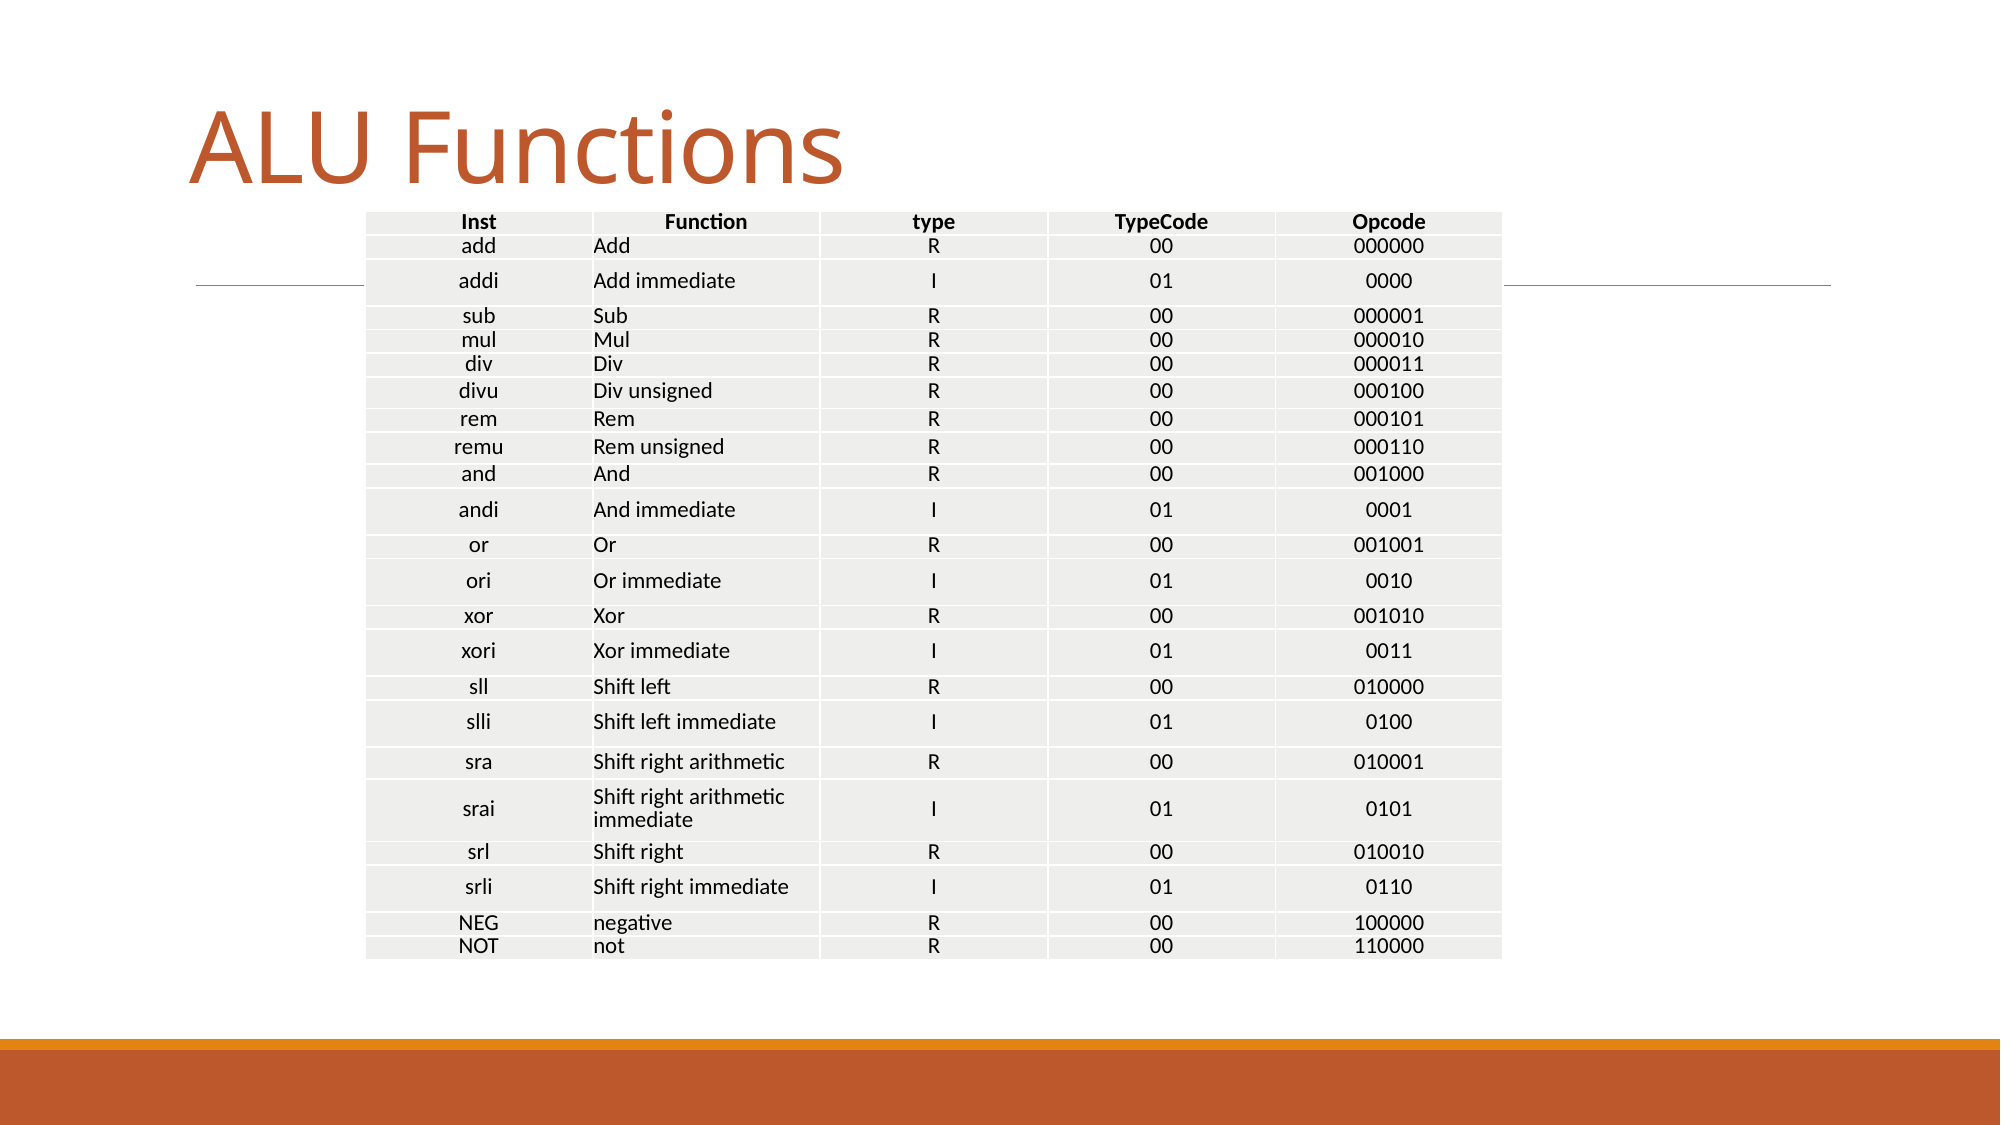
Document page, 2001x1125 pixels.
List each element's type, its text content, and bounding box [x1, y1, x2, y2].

table_cell 110000 [1276, 937, 1502, 959]
table_cell 00 [1049, 677, 1275, 699]
table_cell Or immediate [594, 559, 819, 605]
table_cell 000101 [1276, 409, 1502, 431]
table_cell NOT [366, 937, 592, 959]
table_cell slli [366, 701, 592, 746]
table_cell And [594, 465, 819, 487]
table_cell ori [366, 559, 592, 605]
table_cell 01 [1049, 701, 1275, 746]
table_cell 000011 [1276, 354, 1502, 376]
table_cell Rem [594, 409, 819, 431]
table_cell remu [366, 433, 592, 463]
table_cell R [821, 606, 1047, 628]
table_cell 000010 [1276, 330, 1502, 352]
table_cell 01 [1049, 866, 1275, 911]
table_cell Sub [594, 307, 819, 329]
table_cell 100000 [1276, 913, 1502, 935]
table_cell I [821, 559, 1047, 605]
table_cell srai [366, 780, 592, 841]
table_cell Xor immediate [594, 630, 819, 675]
table_cell Shift left immediate [594, 701, 819, 746]
table_cell 00 [1049, 748, 1275, 778]
table_cell I [821, 260, 1047, 305]
table_cell 001010 [1276, 606, 1502, 628]
table_cell 00 [1049, 307, 1275, 329]
table_cell R [821, 236, 1047, 258]
table_cell NEG [366, 913, 592, 935]
table_header Opcode [1276, 212, 1502, 234]
table_cell 00 [1049, 937, 1275, 959]
table_cell 0010 [1276, 559, 1502, 605]
table_cell mul [366, 330, 592, 352]
table_cell R [821, 465, 1047, 487]
table_cell sll [366, 677, 592, 699]
table_cell R [821, 330, 1047, 352]
table_cell I [821, 630, 1047, 675]
table_cell I [821, 489, 1047, 534]
table_cell And immediate [594, 489, 819, 534]
title ALU Functions [174, 93, 1825, 212]
table_cell 00 [1049, 236, 1275, 258]
table_cell I [821, 866, 1047, 911]
table_cell 00 [1049, 913, 1275, 935]
table_cell Div unsigned [594, 378, 819, 408]
table_cell 0011 [1276, 630, 1502, 675]
table_cell 01 [1049, 780, 1275, 841]
table_cell andi [366, 489, 592, 534]
table_cell 0101 [1276, 780, 1502, 841]
table_cell 00 [1049, 330, 1275, 352]
table_cell R [821, 354, 1047, 376]
table_cell xor [366, 606, 592, 628]
table_cell 000110 [1276, 433, 1502, 463]
table_cell 000000 [1276, 236, 1502, 258]
table_cell R [821, 937, 1047, 959]
table_cell negative [594, 913, 819, 935]
table_cell 00 [1049, 354, 1275, 376]
table_cell or [366, 536, 592, 558]
table_cell Shift right arithmetic immediate [594, 780, 819, 841]
table_cell R [821, 677, 1047, 699]
table_cell sub [366, 307, 592, 329]
table_cell Div [594, 354, 819, 376]
table_cell srl [366, 842, 592, 864]
table_header type [821, 212, 1047, 234]
table_cell 0001 [1276, 489, 1502, 534]
table_cell R [821, 748, 1047, 778]
table_cell addi [366, 260, 592, 305]
table_header Inst [366, 212, 592, 234]
table_cell Rem unsigned [594, 433, 819, 463]
table_cell 01 [1049, 489, 1275, 534]
table_cell Shift right [594, 842, 819, 864]
table_cell divu [366, 378, 592, 408]
table_cell Add immediate [594, 260, 819, 305]
table_cell Mul [594, 330, 819, 352]
table_cell div [366, 354, 592, 376]
table_cell 010000 [1276, 677, 1502, 699]
table_cell and [366, 465, 592, 487]
table_cell 00 [1049, 606, 1275, 628]
table_cell not [594, 937, 819, 959]
table_cell srli [366, 866, 592, 911]
table_cell R [821, 913, 1047, 935]
table_header TypeCode [1049, 212, 1275, 234]
table_cell I [821, 701, 1047, 746]
table_cell 001000 [1276, 465, 1502, 487]
table_cell Add [594, 236, 819, 258]
table_cell 000100 [1276, 378, 1502, 408]
table_cell 010010 [1276, 842, 1502, 864]
table_cell 0100 [1276, 701, 1502, 746]
table_cell 001001 [1276, 536, 1502, 558]
table_cell 010001 [1276, 748, 1502, 778]
table_cell 01 [1049, 559, 1275, 605]
table_cell Shift left [594, 677, 819, 699]
table_cell R [821, 378, 1047, 408]
table_cell 00 [1049, 409, 1275, 431]
table_cell 01 [1049, 260, 1275, 305]
table_cell 00 [1049, 536, 1275, 558]
table_cell xori [366, 630, 592, 675]
table_cell 000001 [1276, 307, 1502, 329]
table_cell rem [366, 409, 592, 431]
table_cell 00 [1049, 465, 1275, 487]
table_cell R [821, 409, 1047, 431]
table_cell 0110 [1276, 866, 1502, 911]
table_cell Shift right arithmetic [594, 748, 819, 778]
table_cell 01 [1049, 630, 1275, 675]
table_cell add [366, 236, 592, 258]
table_cell I [821, 780, 1047, 841]
table_cell sra [366, 748, 592, 778]
table_header Function [594, 212, 819, 234]
table_cell Shift right immediate [594, 866, 819, 911]
table_cell 0000 [1276, 260, 1502, 305]
table_cell Xor [594, 606, 819, 628]
table_cell R [821, 842, 1047, 864]
table_cell R [821, 433, 1047, 463]
table_cell Or [594, 536, 819, 558]
table_cell 00 [1049, 842, 1275, 864]
table_cell R [821, 307, 1047, 329]
table_cell 00 [1049, 378, 1275, 408]
table_cell 00 [1049, 433, 1275, 463]
table_cell R [821, 536, 1047, 558]
